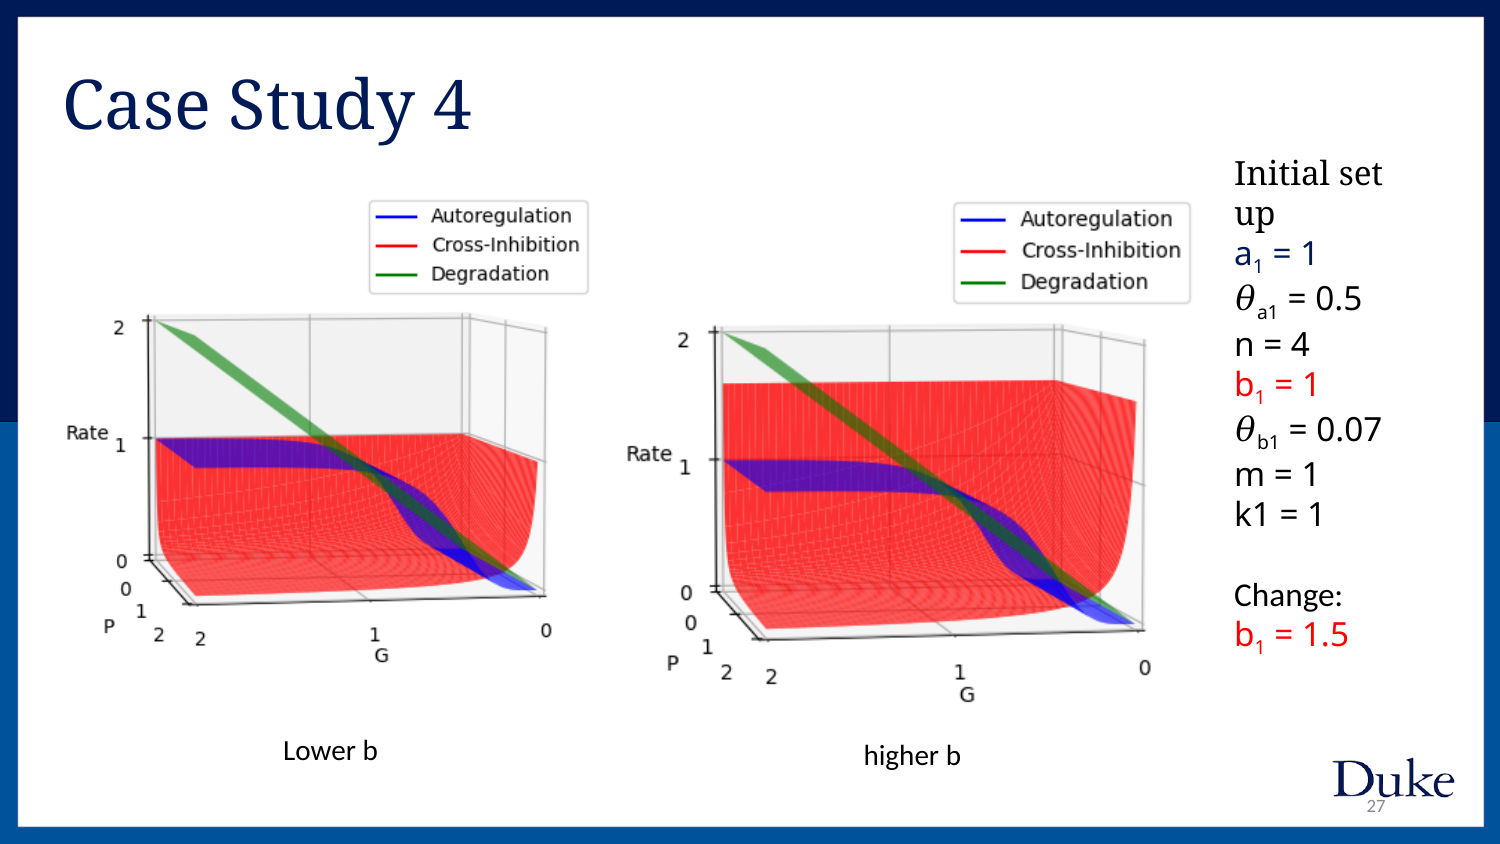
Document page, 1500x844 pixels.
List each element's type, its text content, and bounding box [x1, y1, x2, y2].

text_box Lower b [248, 745, 413, 782]
slide_number 27 [1059, 782, 1397, 827]
title Case Study 4 [51, 25, 1345, 178]
text_box Initial set up a1 = 1 𝜃a1 = 0.5 n = 4 b1 = 1 𝜃b1 = 0.07 m = 1 k1 = 1 Change: b1 = 1.5 [1219, 137, 1446, 674]
picture [0, 0, 1500, 844]
